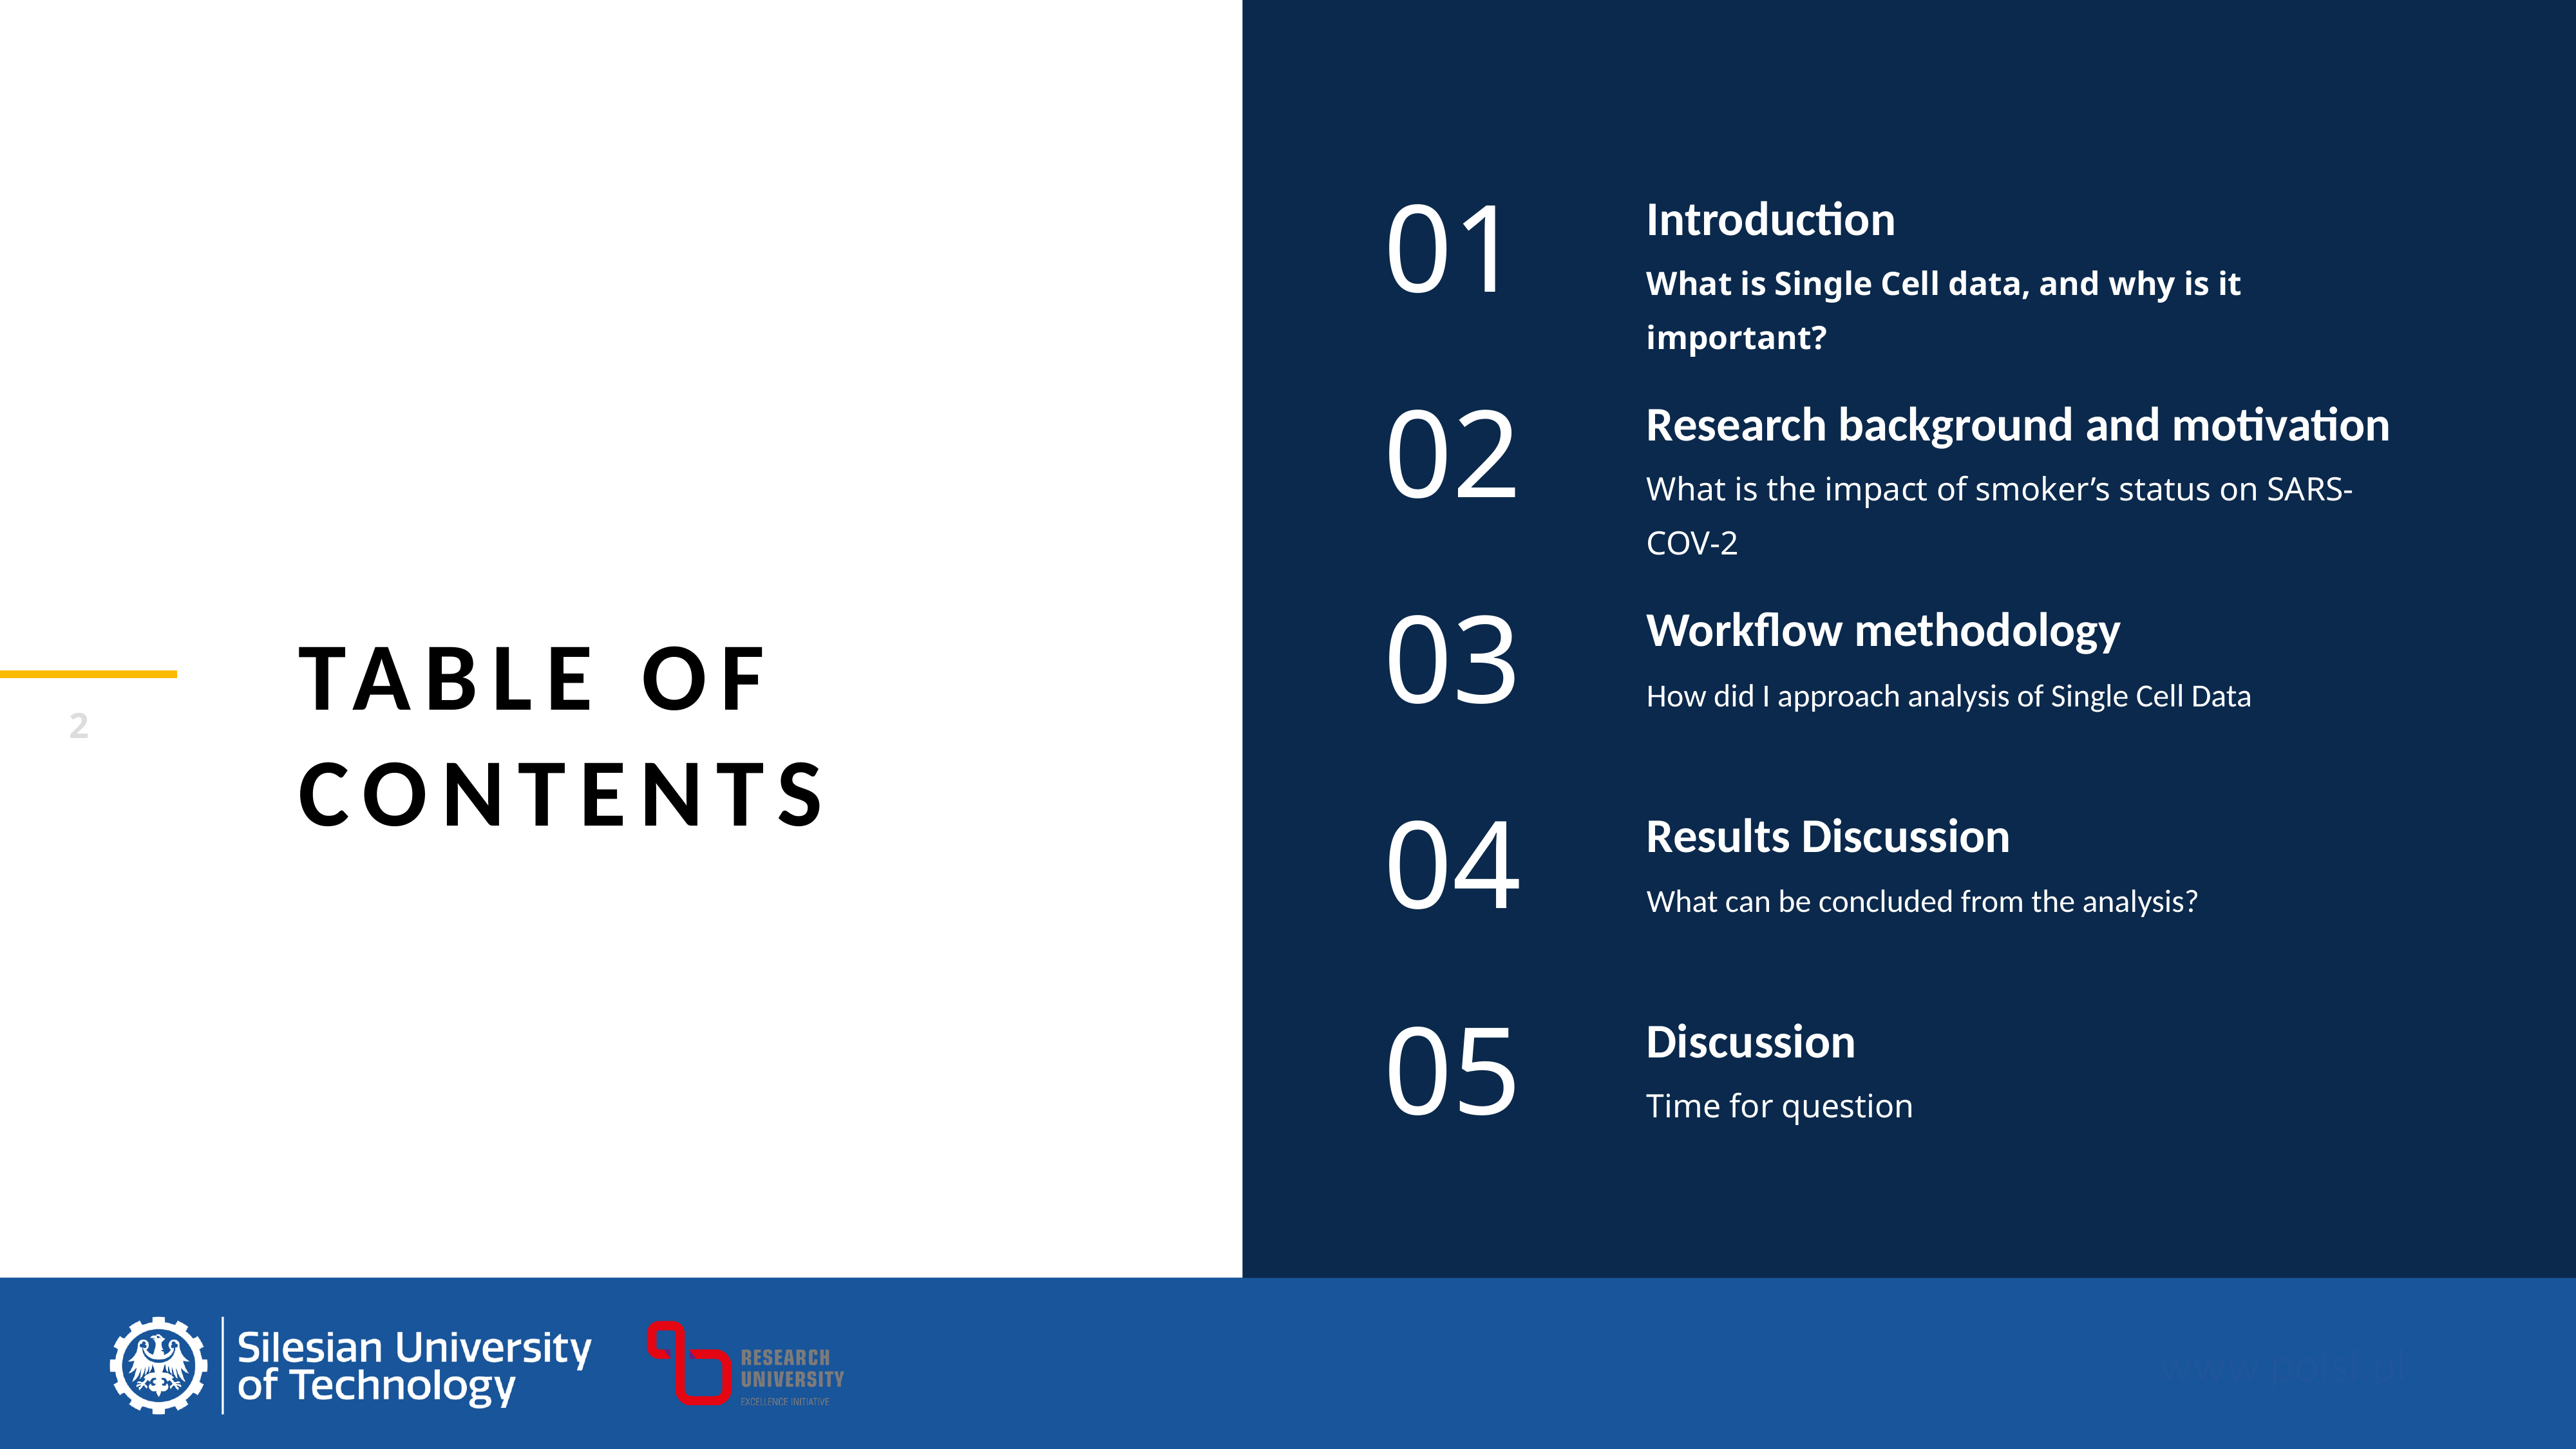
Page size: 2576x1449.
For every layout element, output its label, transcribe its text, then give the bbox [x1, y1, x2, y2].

text_box 01 [1383, 171, 1571, 316]
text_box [1646, 187, 2394, 298]
text_box 04 [1383, 787, 1571, 933]
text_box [1646, 804, 2394, 914]
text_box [1646, 392, 2394, 504]
text_box 05 [1383, 994, 1571, 1139]
text_box [1242, 0, 2576, 1278]
text_box 03 [1383, 582, 1571, 727]
text_box Table of contents [298, 613, 1132, 846]
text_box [1646, 1009, 2394, 1120]
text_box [1646, 598, 2394, 709]
picture [0, 0, 2576, 1449]
text_box 02 [1383, 376, 1571, 522]
